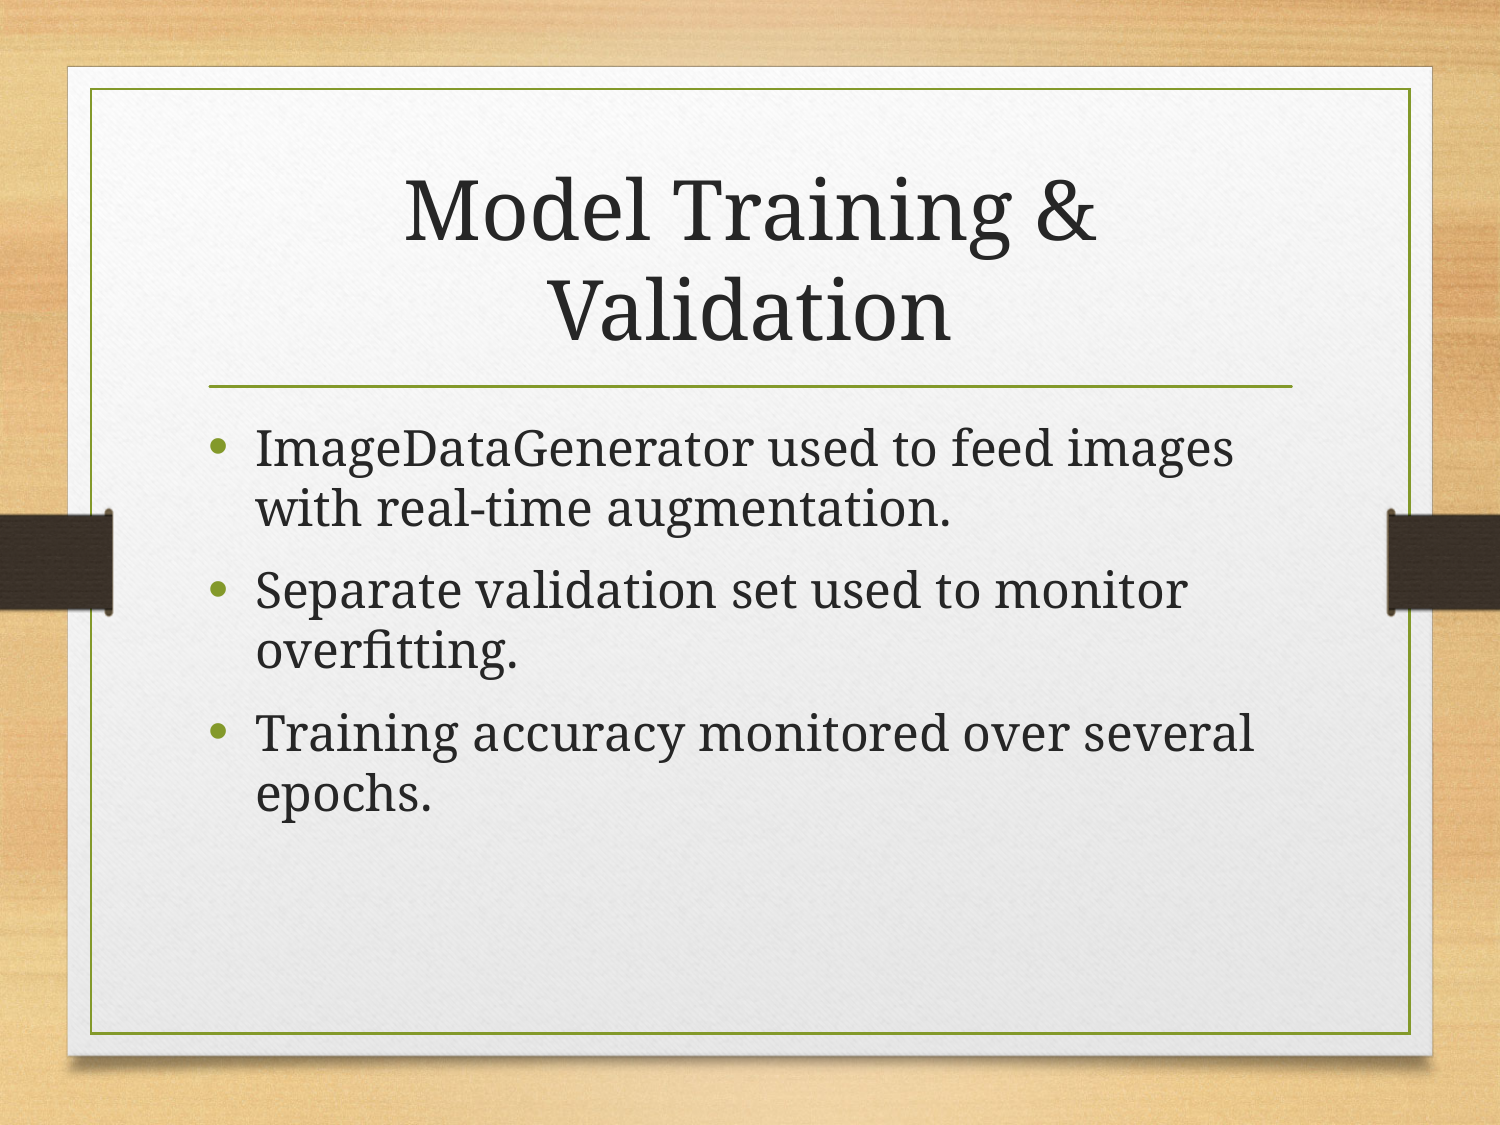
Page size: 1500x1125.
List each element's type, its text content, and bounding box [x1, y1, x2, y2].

list ImageDataGenerator used to feed images with real-time augmentation. Separate validation set used to monitor overfitting. Training accuracy monitored over several epochs. [193, 408, 1309, 974]
title Model Training & Validation [193, 150, 1309, 365]
picture [0, 0, 1500, 1125]
